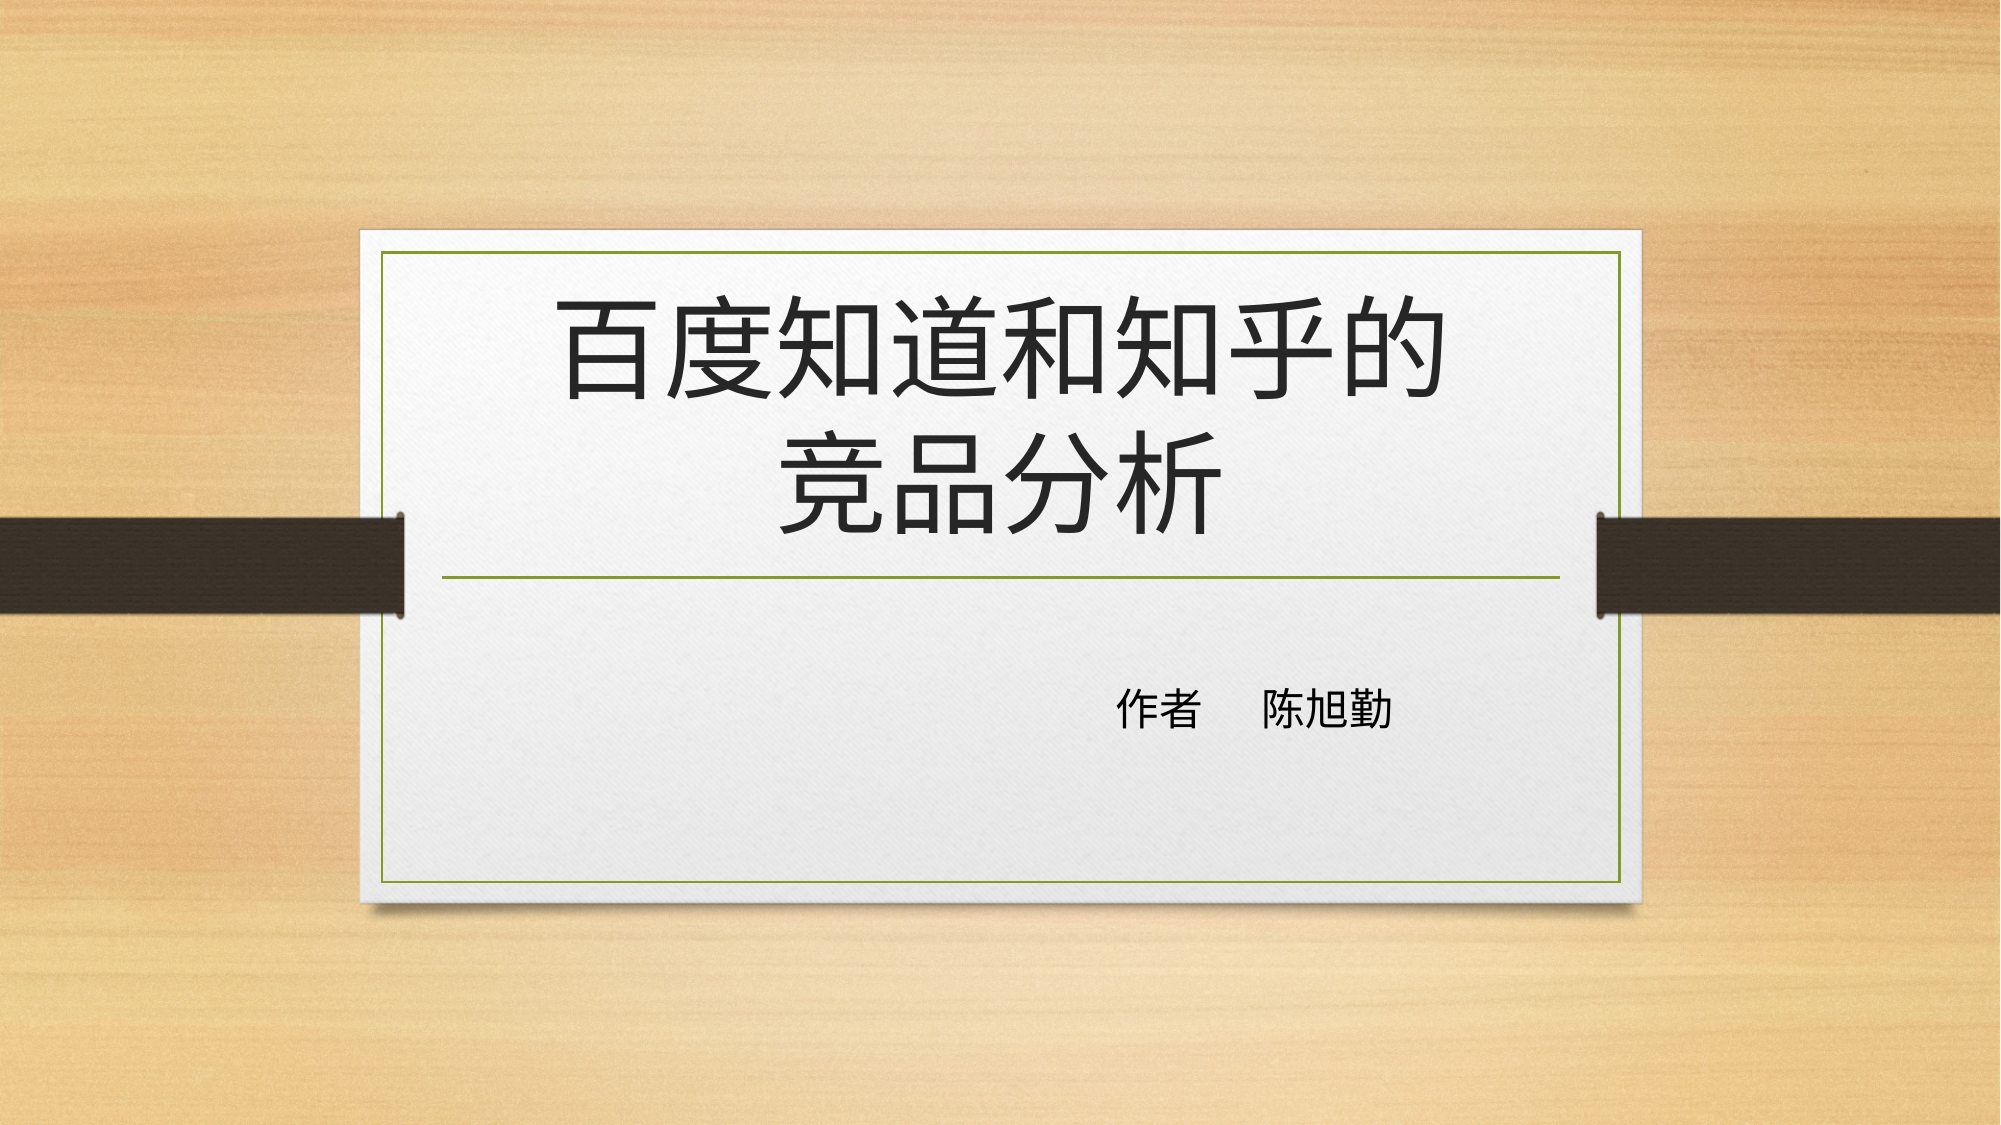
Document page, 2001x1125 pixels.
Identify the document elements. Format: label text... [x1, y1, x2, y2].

subtitle 作者 陈旭勤 [441, 600, 1560, 817]
picture [0, 0, 2001, 1125]
title 百度知道和知乎的 竞品分析 [441, 306, 1560, 556]
